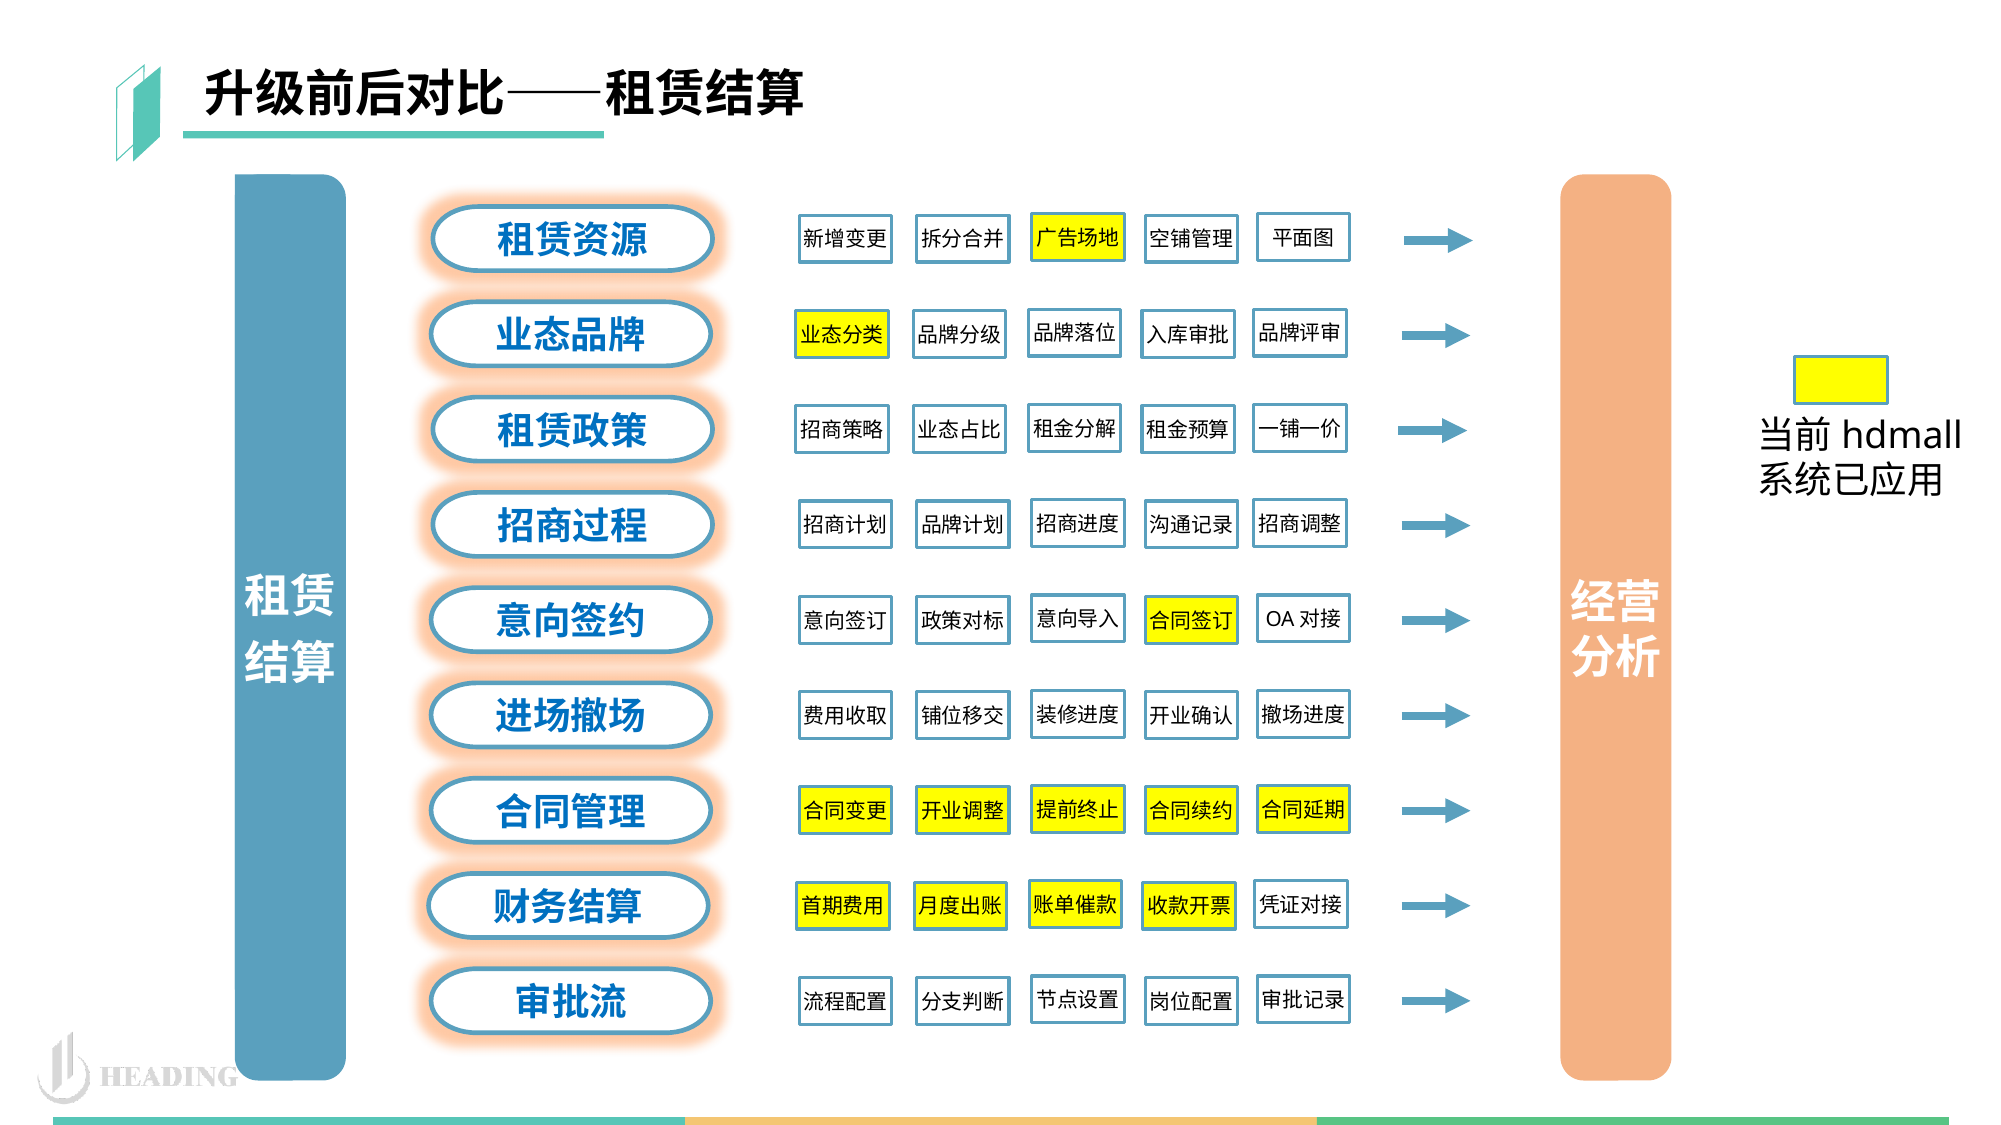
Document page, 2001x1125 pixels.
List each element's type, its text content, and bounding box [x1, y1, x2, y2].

text_box 流程配置 [799, 977, 892, 1025]
text_box 新增变更 [799, 215, 892, 263]
picture [31, 1010, 257, 1125]
text_box 节点设置 [1031, 976, 1125, 1023]
text_box [234, 174, 253, 194]
text_box 审批记录 [1257, 976, 1350, 1023]
text_box 凭证对接 [1254, 880, 1348, 928]
text_box 装修进度 [1031, 690, 1125, 738]
text_box 招商调整 [1253, 499, 1347, 547]
text_box 业态分类 [795, 310, 889, 358]
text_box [112, 66, 604, 161]
text_box 意向导入 [1031, 594, 1125, 642]
text_box 经营分析 [1560, 174, 1672, 1081]
text_box 品牌分级 [913, 310, 1006, 358]
text_box 意向签订 [799, 596, 892, 644]
text_box 升级前后对比——租赁结算 [189, 28, 1227, 156]
text_box 招商进度 [1031, 499, 1125, 547]
text_box 合同管理 [431, 778, 711, 843]
text_box 租赁资源 [432, 206, 713, 271]
text_box 政策对标 [916, 596, 1009, 644]
text_box 品牌计划 [916, 501, 1009, 548]
text_box 招商策略 [795, 405, 889, 453]
text_box 租赁政策 [432, 397, 713, 462]
text_box 拆分合并 [916, 215, 1009, 263]
text_box 租赁 结算 [234, 174, 346, 1081]
text_box 租金分解 [1028, 404, 1121, 452]
text_box 业态品牌 [431, 301, 711, 366]
text_box 财务结算 [428, 873, 709, 938]
text_box 合同续约 [1145, 786, 1238, 834]
text_box 审批流 [431, 968, 711, 1033]
text_box 分支判断 [916, 977, 1009, 1025]
text_box 一铺一价 [1253, 404, 1347, 452]
text_box 费用收取 [799, 691, 892, 739]
text_box 招商过程 [432, 492, 713, 557]
text_box 撤场进度 [1257, 690, 1350, 738]
text_box 月度出账 [914, 882, 1007, 929]
text_box 合同签订 [1145, 596, 1238, 644]
text_box OA对接 [1257, 594, 1350, 642]
text_box 平面图 [1257, 213, 1350, 261]
text_box 空铺管理 [1145, 215, 1238, 263]
text_box 账单催款 [1029, 880, 1122, 928]
text_box 首期费用 [796, 882, 890, 929]
text_box 开业确认 [1145, 691, 1238, 739]
text_box 品牌落位 [1028, 309, 1121, 356]
text_box 业态占比 [913, 405, 1006, 453]
text_box 铺位移交 [916, 691, 1009, 739]
text_box 沟通记录 [1145, 501, 1238, 548]
text_box [173, 14, 1770, 142]
text_box 广告场地 [1031, 213, 1125, 261]
text_box 合同变更 [799, 786, 892, 834]
text_box 收款开票 [1142, 882, 1236, 929]
text_box 开业调整 [916, 786, 1009, 834]
text_box 租金预算 [1142, 405, 1235, 453]
text_box 入库审批 [1142, 310, 1235, 358]
text_box 合同延期 [1257, 785, 1350, 833]
text_box 当前hdmall 系统已应用 [1742, 403, 1978, 508]
text_box 招商计划 [799, 501, 892, 548]
text_box 岗位配置 [1145, 977, 1238, 1025]
text_box [1794, 356, 1888, 404]
text_box 进场撤场 [431, 682, 711, 747]
text_box 品牌评审 [1253, 309, 1347, 356]
text_box 提前终止 [1031, 785, 1125, 833]
text_box 意向签约 [431, 587, 711, 652]
